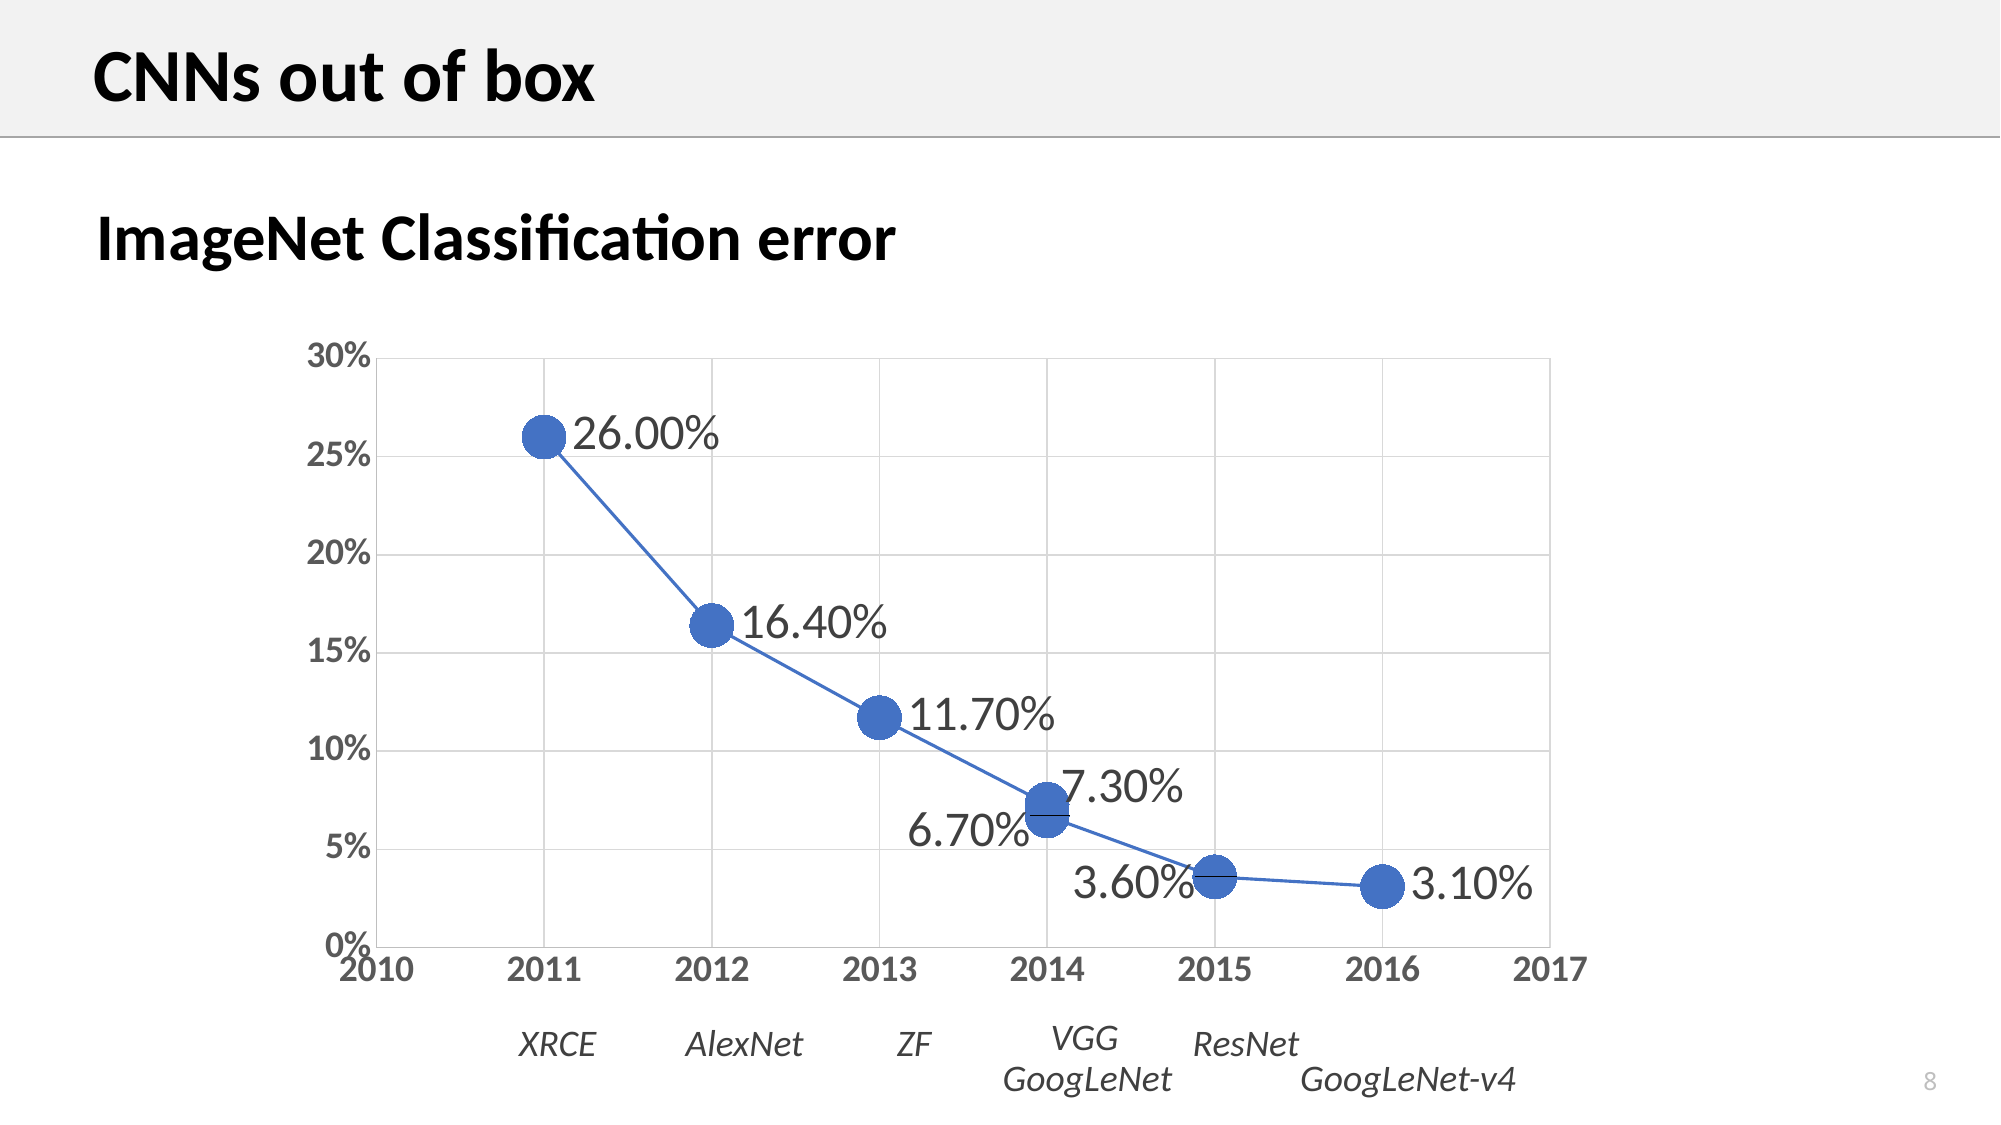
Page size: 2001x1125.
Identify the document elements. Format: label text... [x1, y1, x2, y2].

text_box CNNs out of box [78, 19, 1863, 124]
text_box ResNet [1177, 1014, 1315, 1072]
text_box ImageNet Classification error [81, 186, 1343, 281]
text_box AlexNet [670, 1014, 819, 1072]
text_box GoogLeNet-v4 [1285, 1046, 1531, 1107]
text_box VGG [1035, 1014, 1134, 1046]
text_box XRCE [504, 1014, 612, 1072]
text_box ZF [882, 1014, 947, 1072]
text_box GoogLeNet [987, 1046, 1188, 1107]
chart [279, 325, 1615, 1005]
